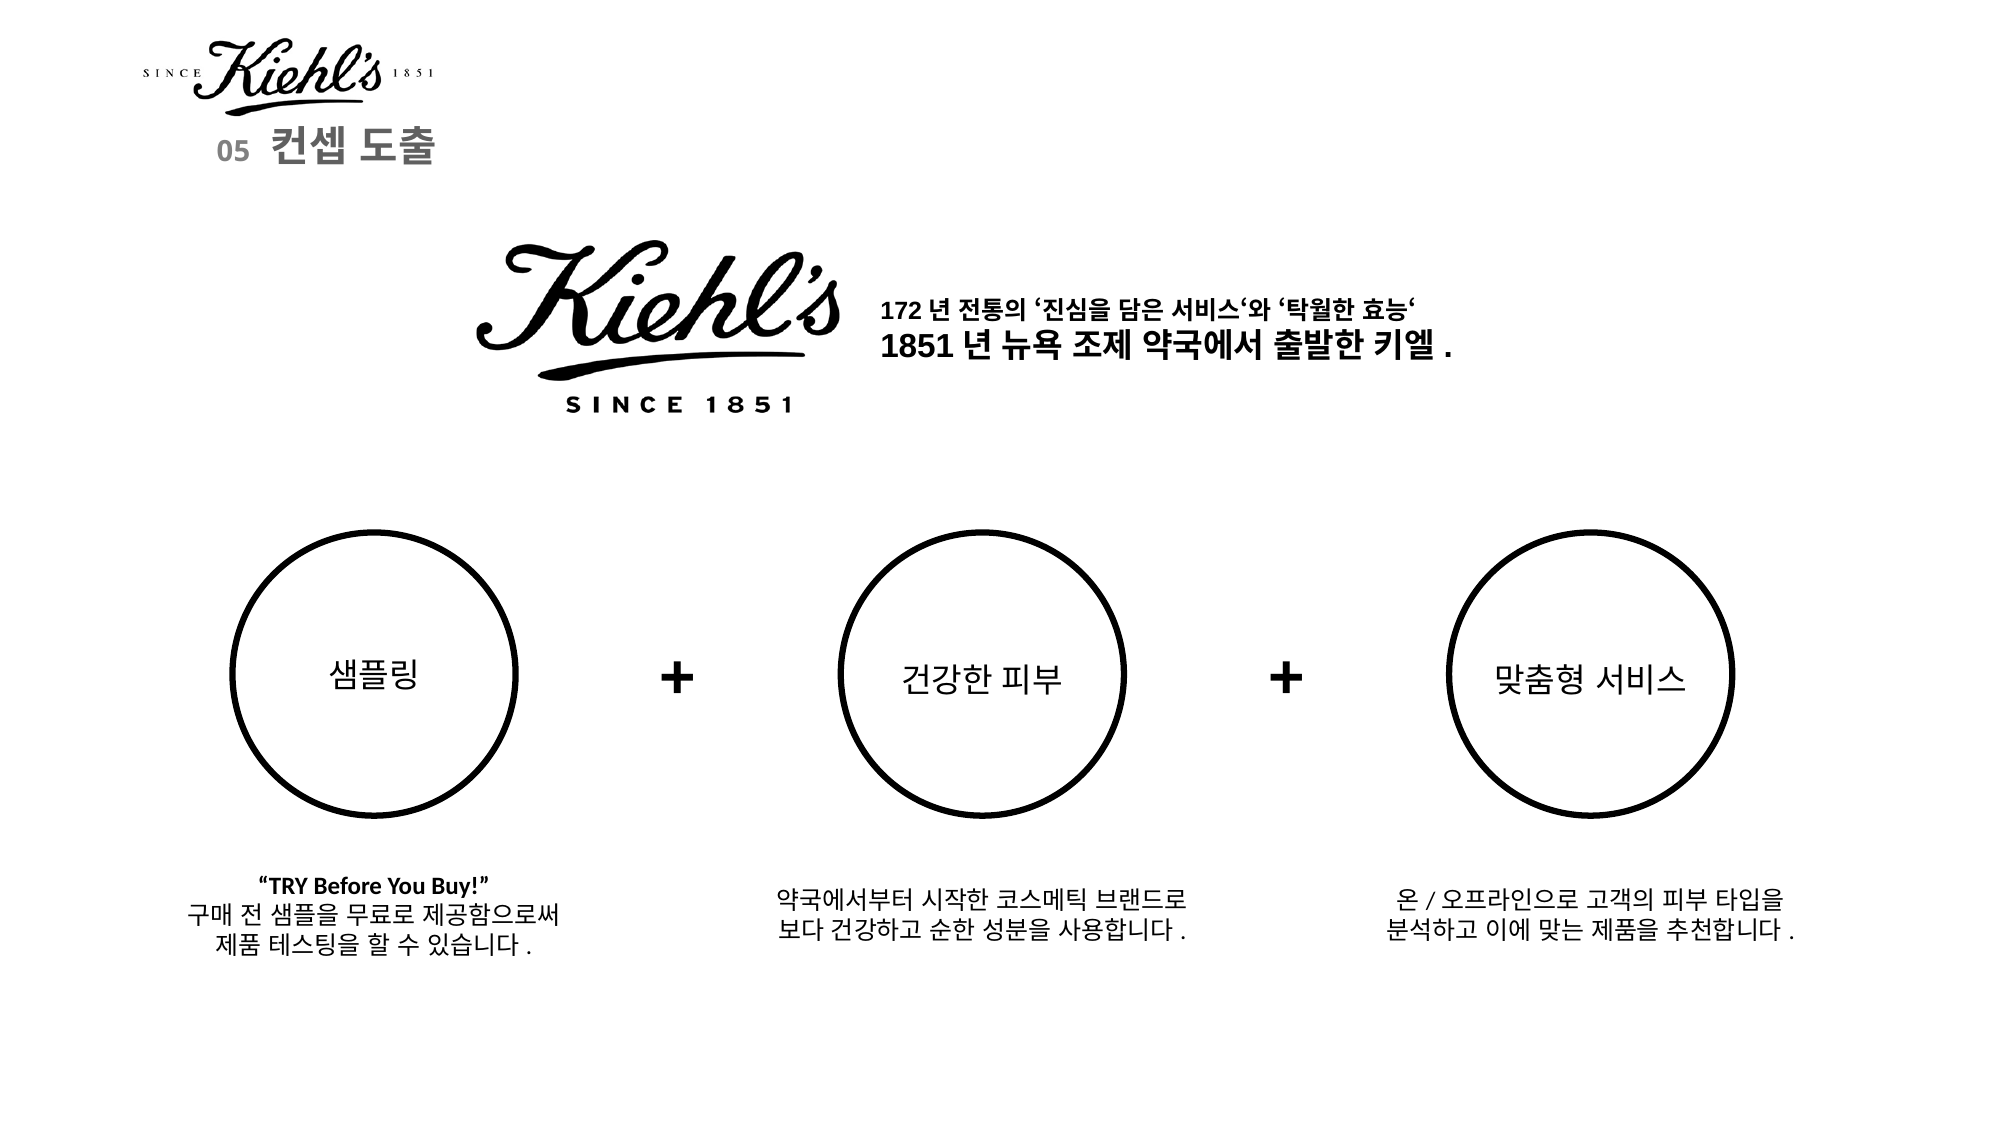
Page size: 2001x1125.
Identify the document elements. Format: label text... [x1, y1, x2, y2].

text_box [234, 531, 514, 646]
text_box 약국에서부터 시작한 코스메틱 브랜드로 보다 건강하고 순한 성분을 사용합니다. [741, 877, 1223, 952]
text_box 건강한 피부 [840, 652, 1124, 707]
text_box 온/오프라인으로 고객의 피부 타입을 분석하고 이에 맞는 제품을 추천합니다. [1350, 877, 1832, 952]
text_box + [635, 629, 722, 719]
text_box “TRY Before You Buy!” 구매 전 샘플을 무료로 제공함으로써 제품 테스팅을 할 수 있습니다. [123, 861, 625, 967]
text_box 맞춤형 서비스 [1449, 652, 1733, 707]
text_box [1449, 531, 1732, 652]
text_box [841, 531, 1124, 652]
text_box 05 컨셉 도출 [201, 117, 676, 179]
text_box [234, 702, 514, 817]
text_box [1451, 707, 1730, 817]
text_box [452, 224, 1512, 435]
text_box 샘플링 [232, 646, 516, 702]
text_box + [1243, 629, 1330, 719]
text_box [843, 707, 1122, 817]
picture [136, 36, 439, 117]
